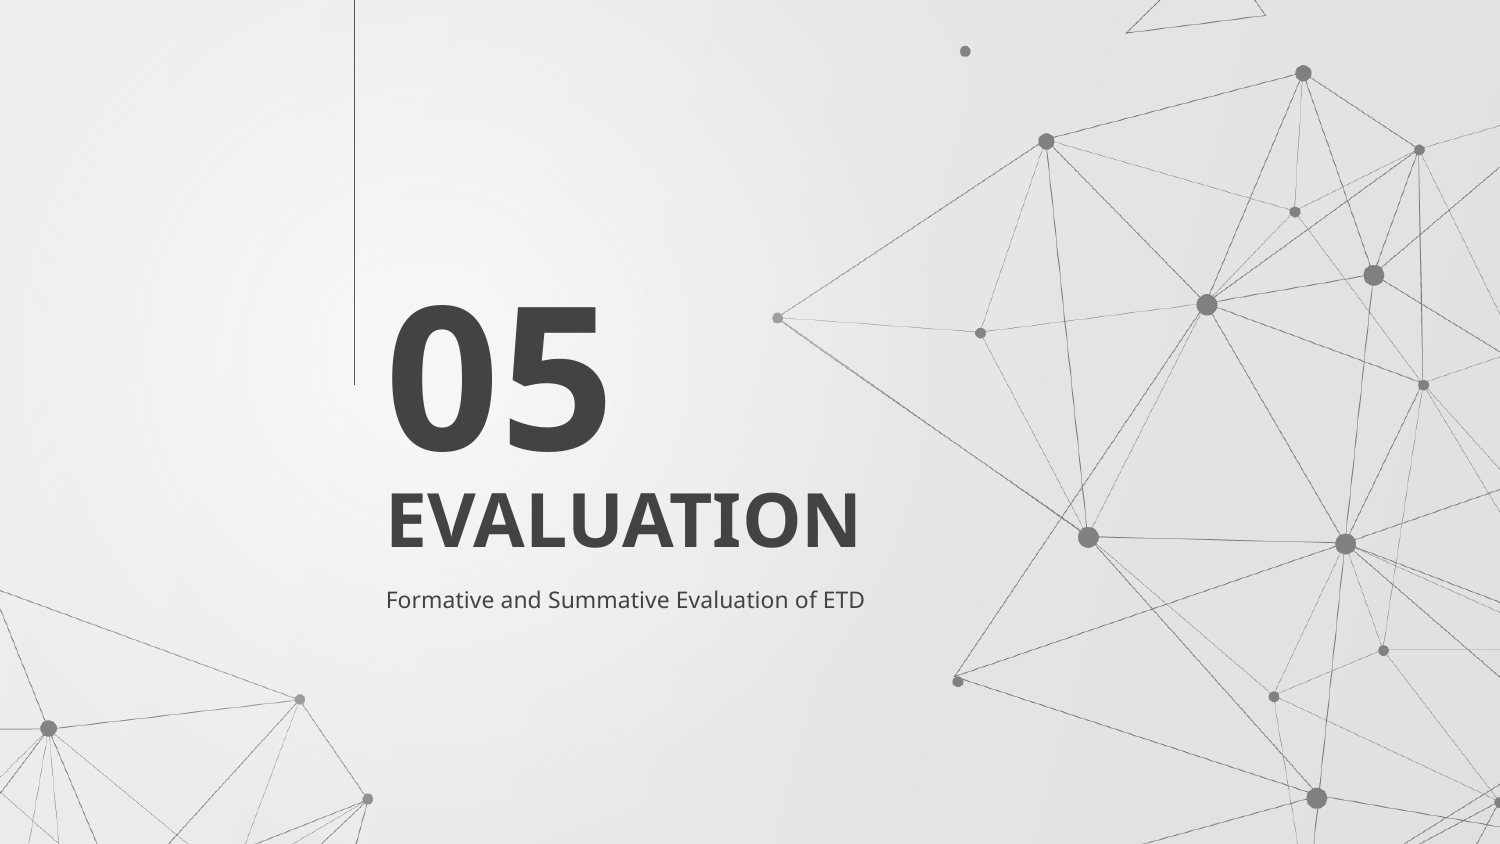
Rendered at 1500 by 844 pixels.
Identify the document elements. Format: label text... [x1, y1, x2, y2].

subtitle Formative and Summative Evaluation of ETD [370, 570, 1064, 659]
title EVALUATION [370, 359, 1224, 676]
title 05 [370, 308, 860, 433]
picture [0, 0, 1500, 844]
